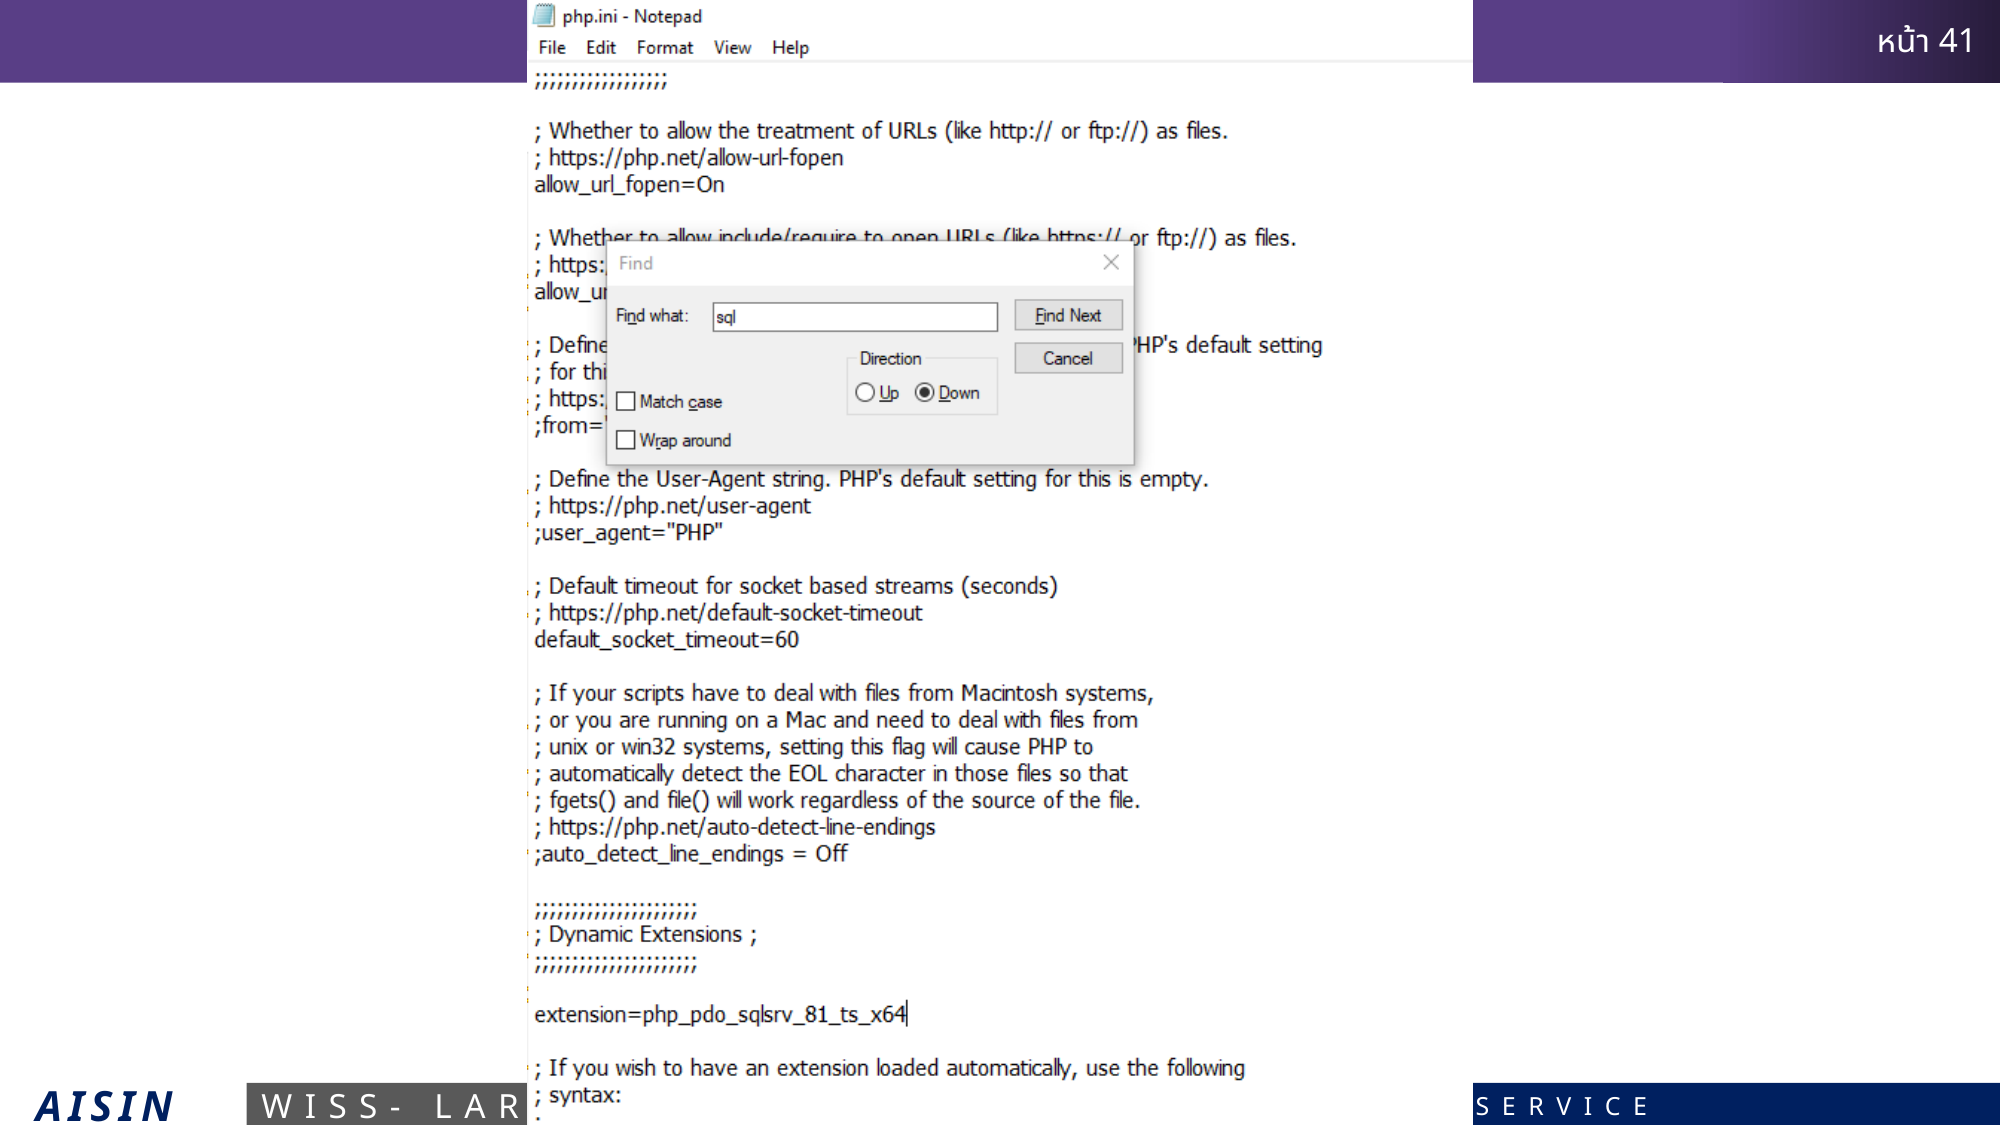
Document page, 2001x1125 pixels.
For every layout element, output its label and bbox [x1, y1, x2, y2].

picture [527, 0, 1473, 1125]
